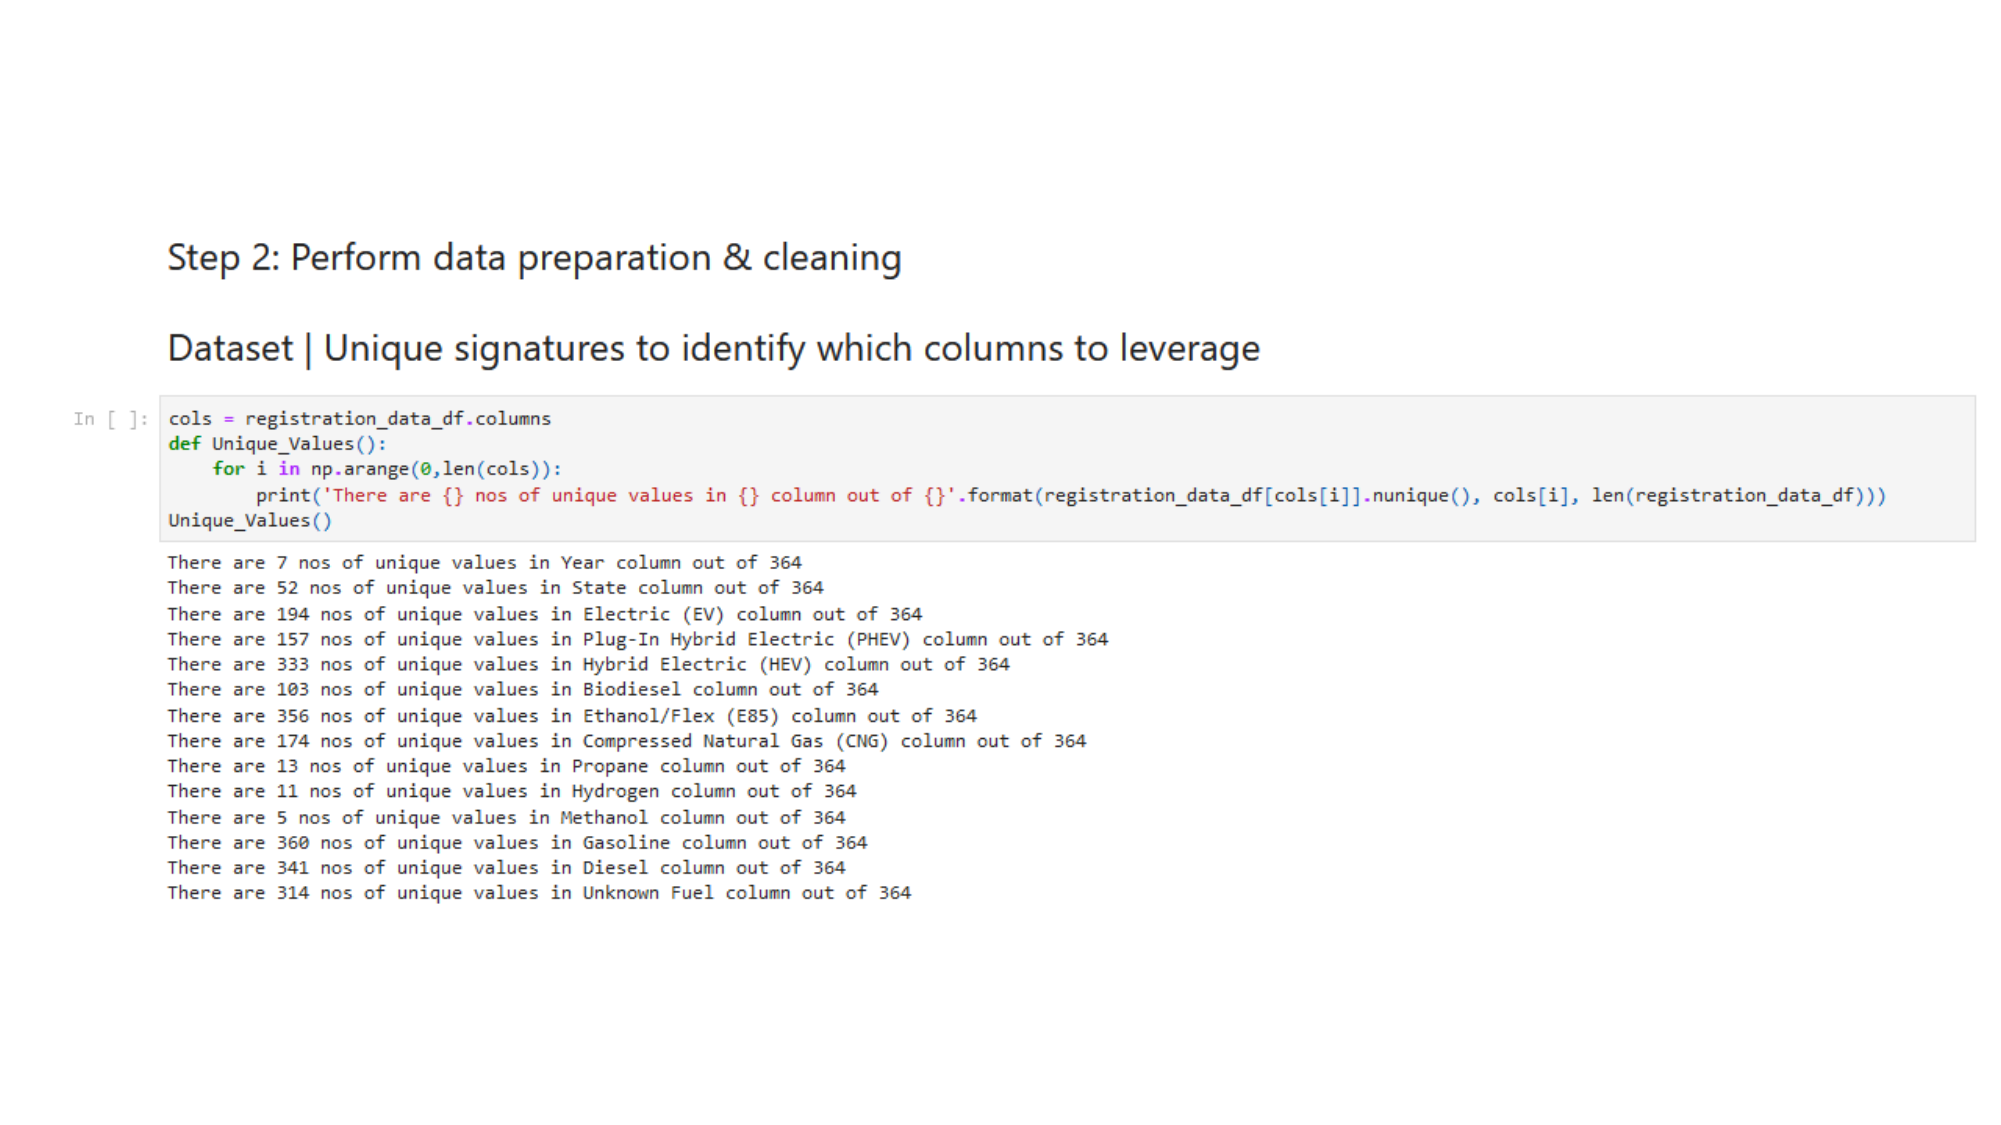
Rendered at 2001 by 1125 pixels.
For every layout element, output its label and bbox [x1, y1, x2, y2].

picture [11, 217, 1989, 908]
